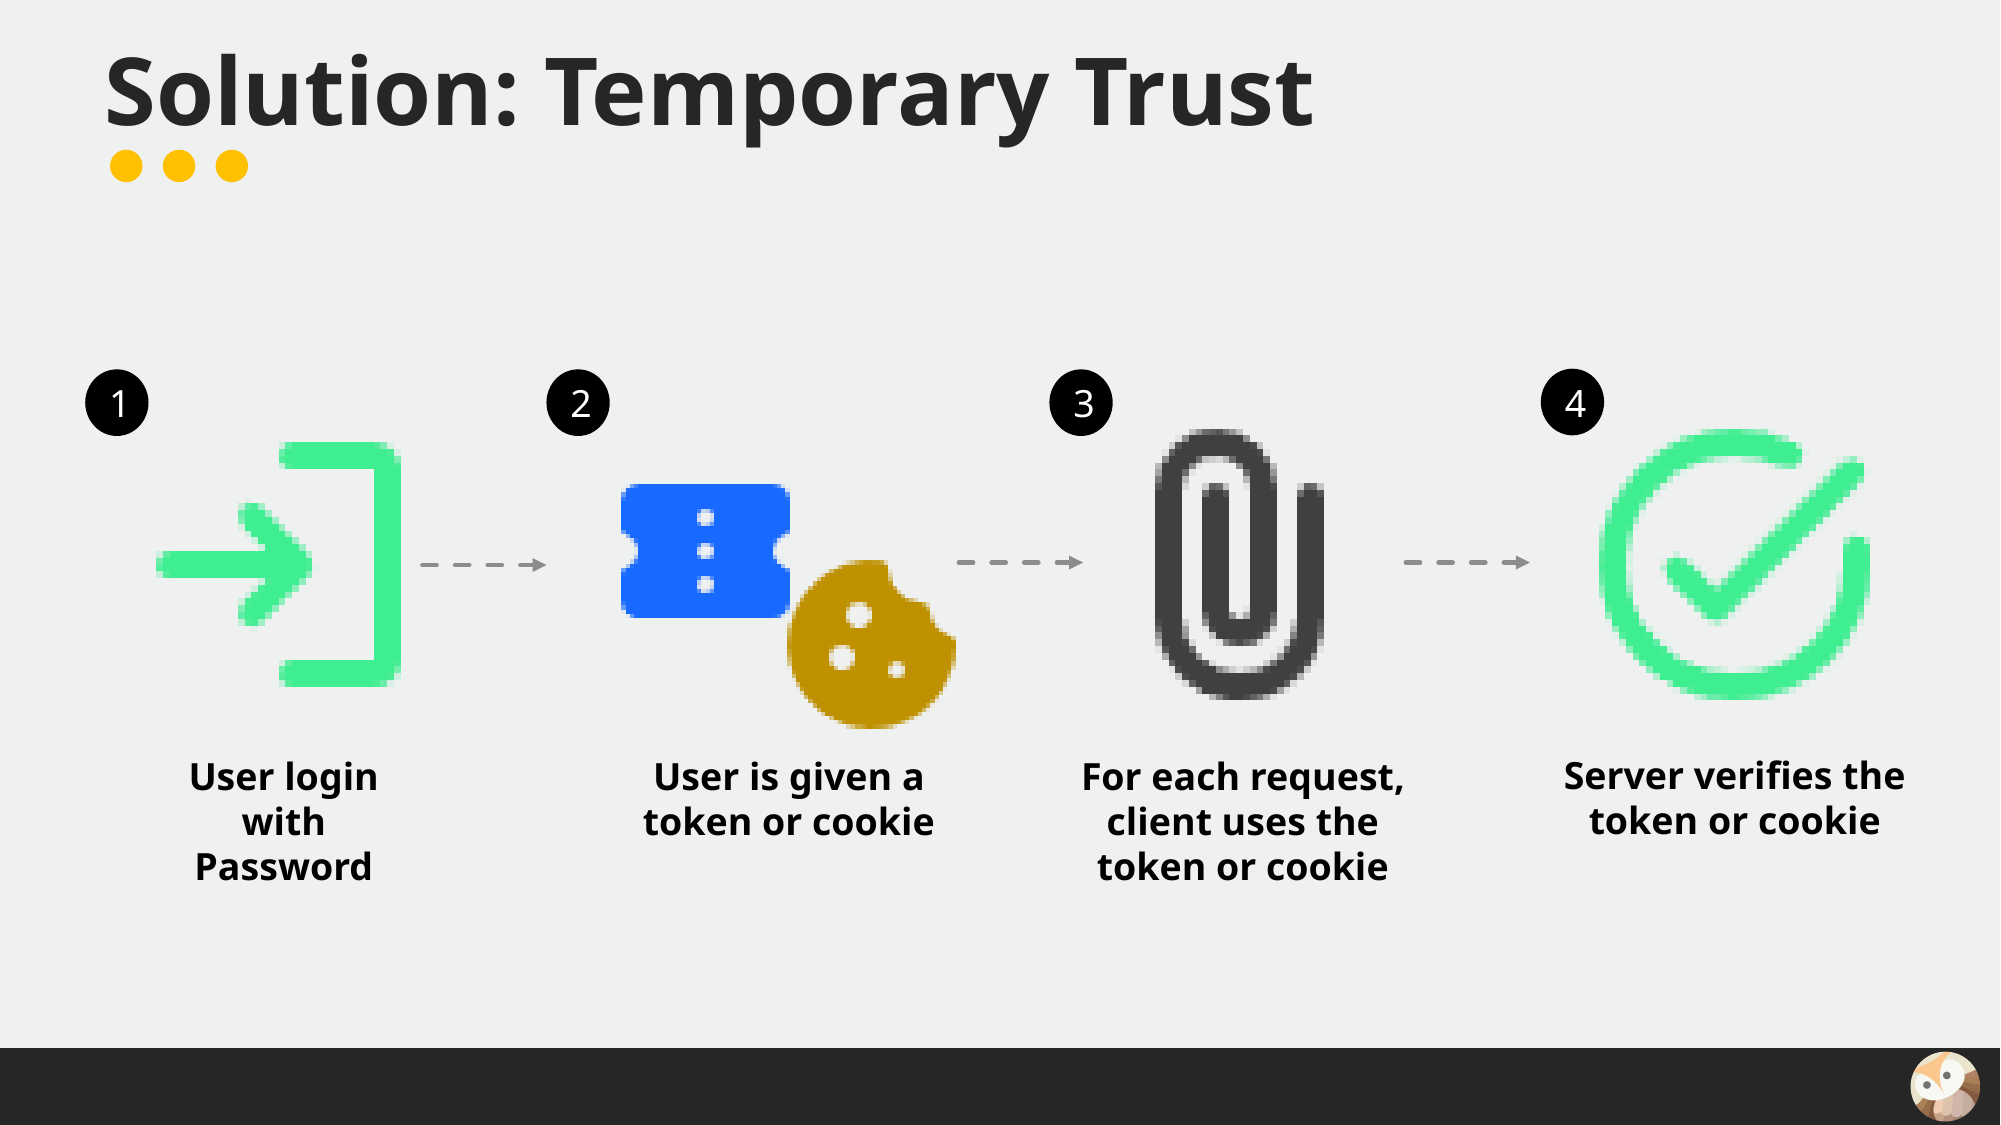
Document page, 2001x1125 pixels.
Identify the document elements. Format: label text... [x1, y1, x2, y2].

picture [1572, 402, 1898, 728]
picture [1081, 402, 1406, 728]
text_box User login with Password [133, 745, 435, 896]
picture [1910, 1051, 1981, 1122]
title Solution: Temporary Trust [89, 40, 1911, 150]
picture [116, 402, 442, 728]
text_box 3 [1048, 368, 1114, 438]
text_box For each request, client uses the token or cookie [1053, 745, 1433, 896]
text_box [605, 451, 973, 746]
text_box Server verifies the token or cookie [1545, 745, 1925, 850]
text_box 4 [1539, 367, 1606, 437]
text_box 1 [84, 368, 150, 437]
text_box 2 [545, 368, 611, 438]
text_box User is given a token or cookie [605, 746, 973, 851]
